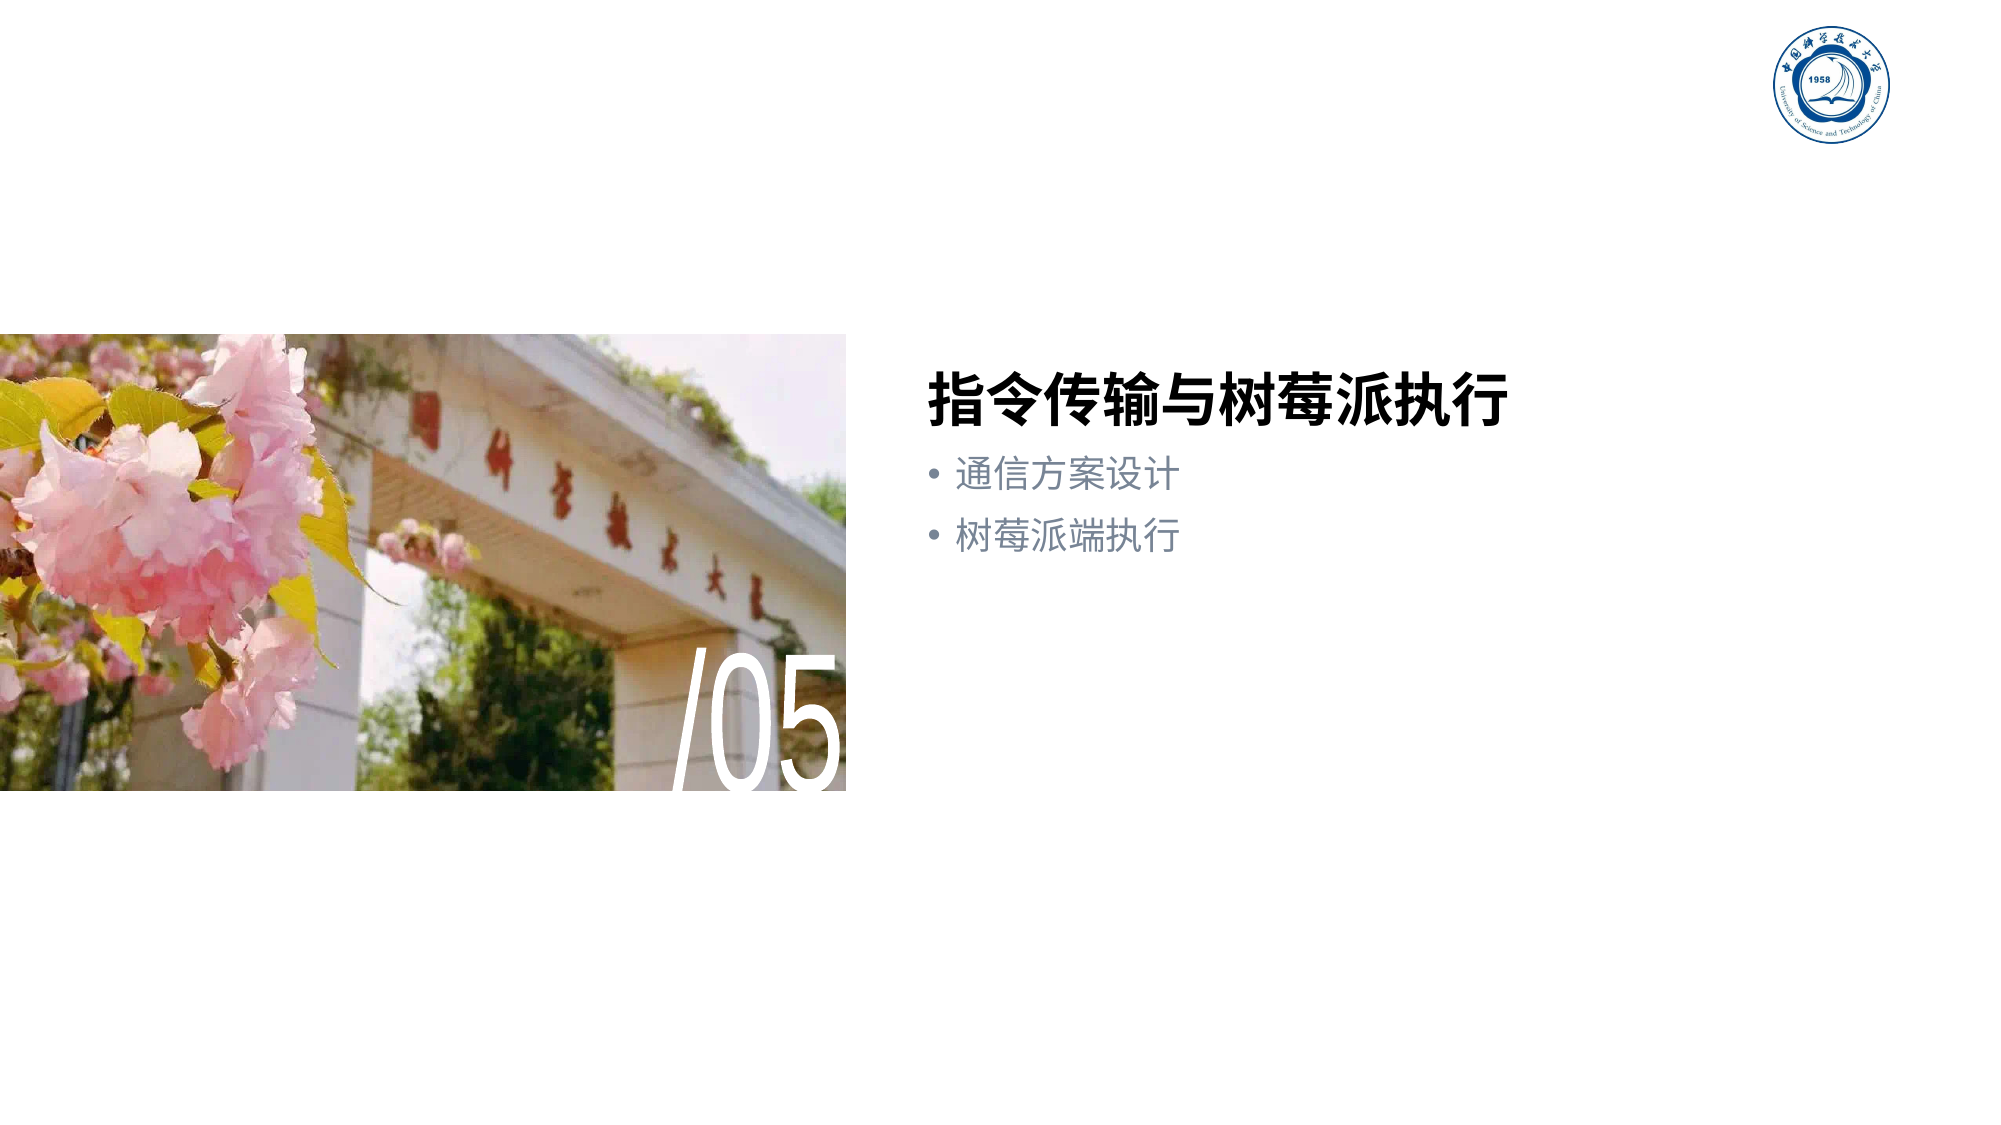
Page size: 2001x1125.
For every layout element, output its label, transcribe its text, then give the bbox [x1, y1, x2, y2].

picture [1772, 25, 1890, 144]
list 通信方案设计 树莓派端执行 [912, 447, 1659, 791]
title 指令传输与树莓派执行 [912, 334, 1657, 443]
picture [0, 334, 846, 791]
